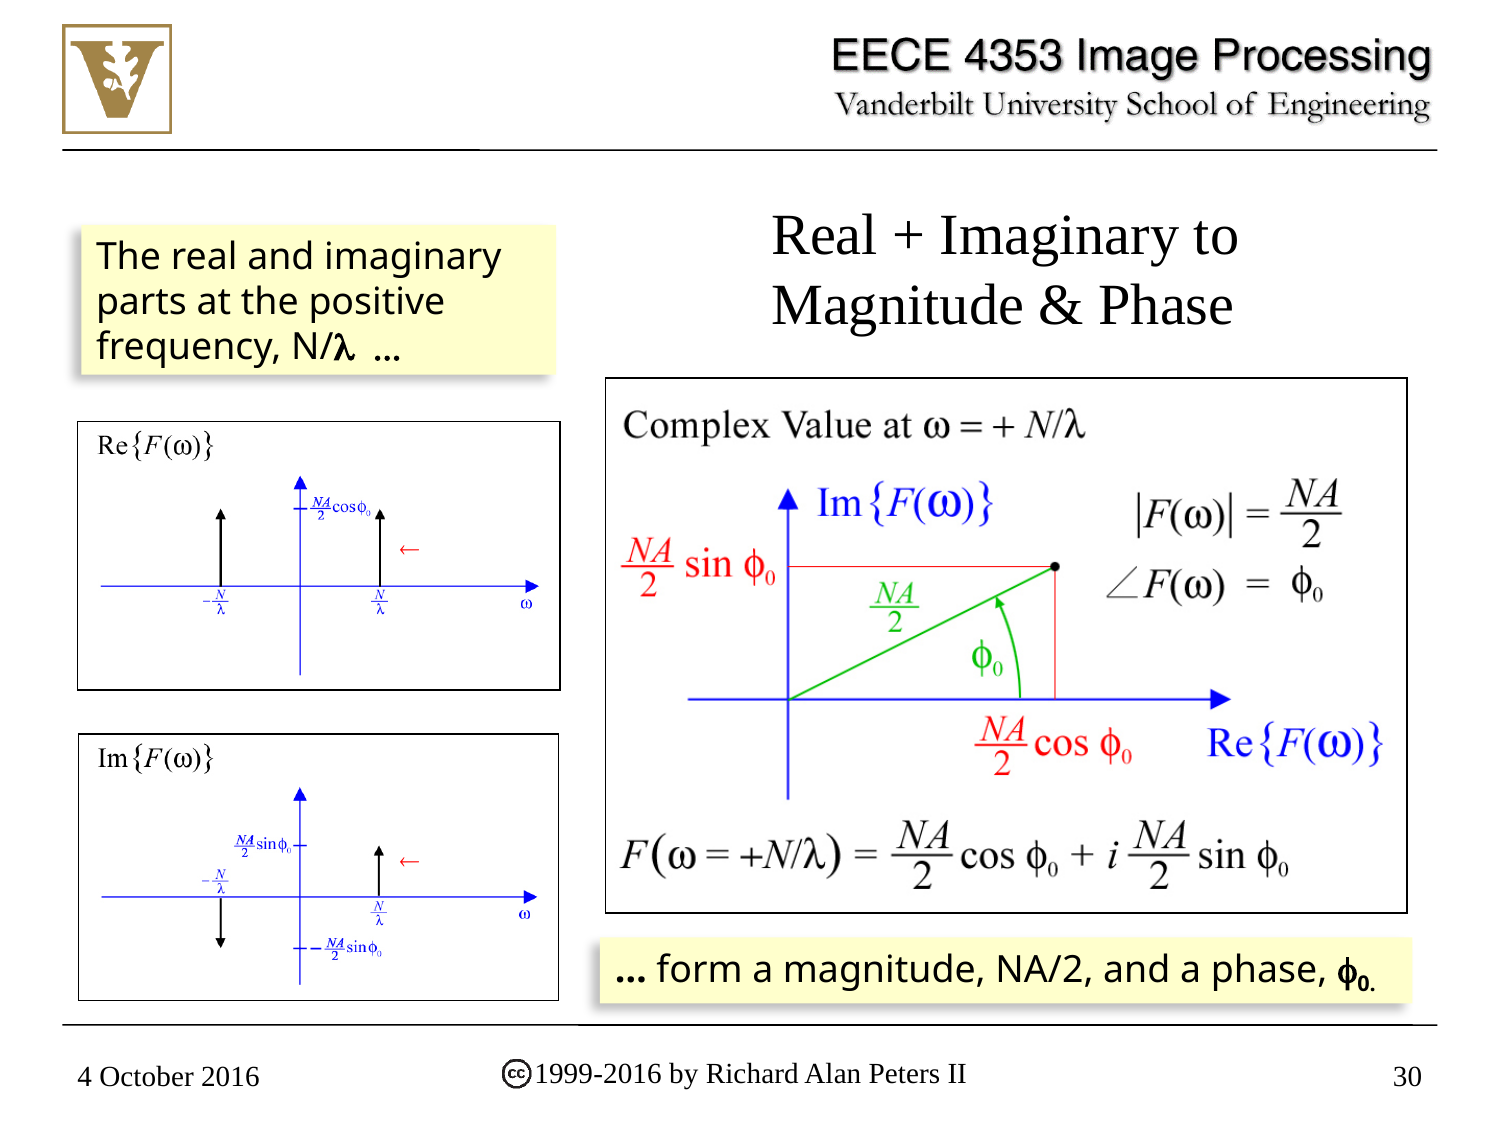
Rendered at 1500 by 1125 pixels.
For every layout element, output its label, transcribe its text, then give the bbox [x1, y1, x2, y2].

text_box The real and imaginary parts at the positive frequency, N/l ... [81, 224, 557, 375]
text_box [740, 544, 760, 581]
picture [826, 25, 1436, 133]
picture [79, 734, 559, 1001]
picture [77, 422, 560, 690]
picture [606, 378, 1407, 913]
text_box … form a magnitude, NA/2, and a phase, f0. [599, 937, 1413, 1004]
footer 1999-2016 by Richard Alan Peters II [500, 1034, 1002, 1110]
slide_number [62, 1037, 375, 1113]
title Real + Imaginary to Magnitude & Phase [756, 164, 1257, 368]
picture [62, 24, 172, 134]
slide_number 30 [1125, 1037, 1438, 1113]
